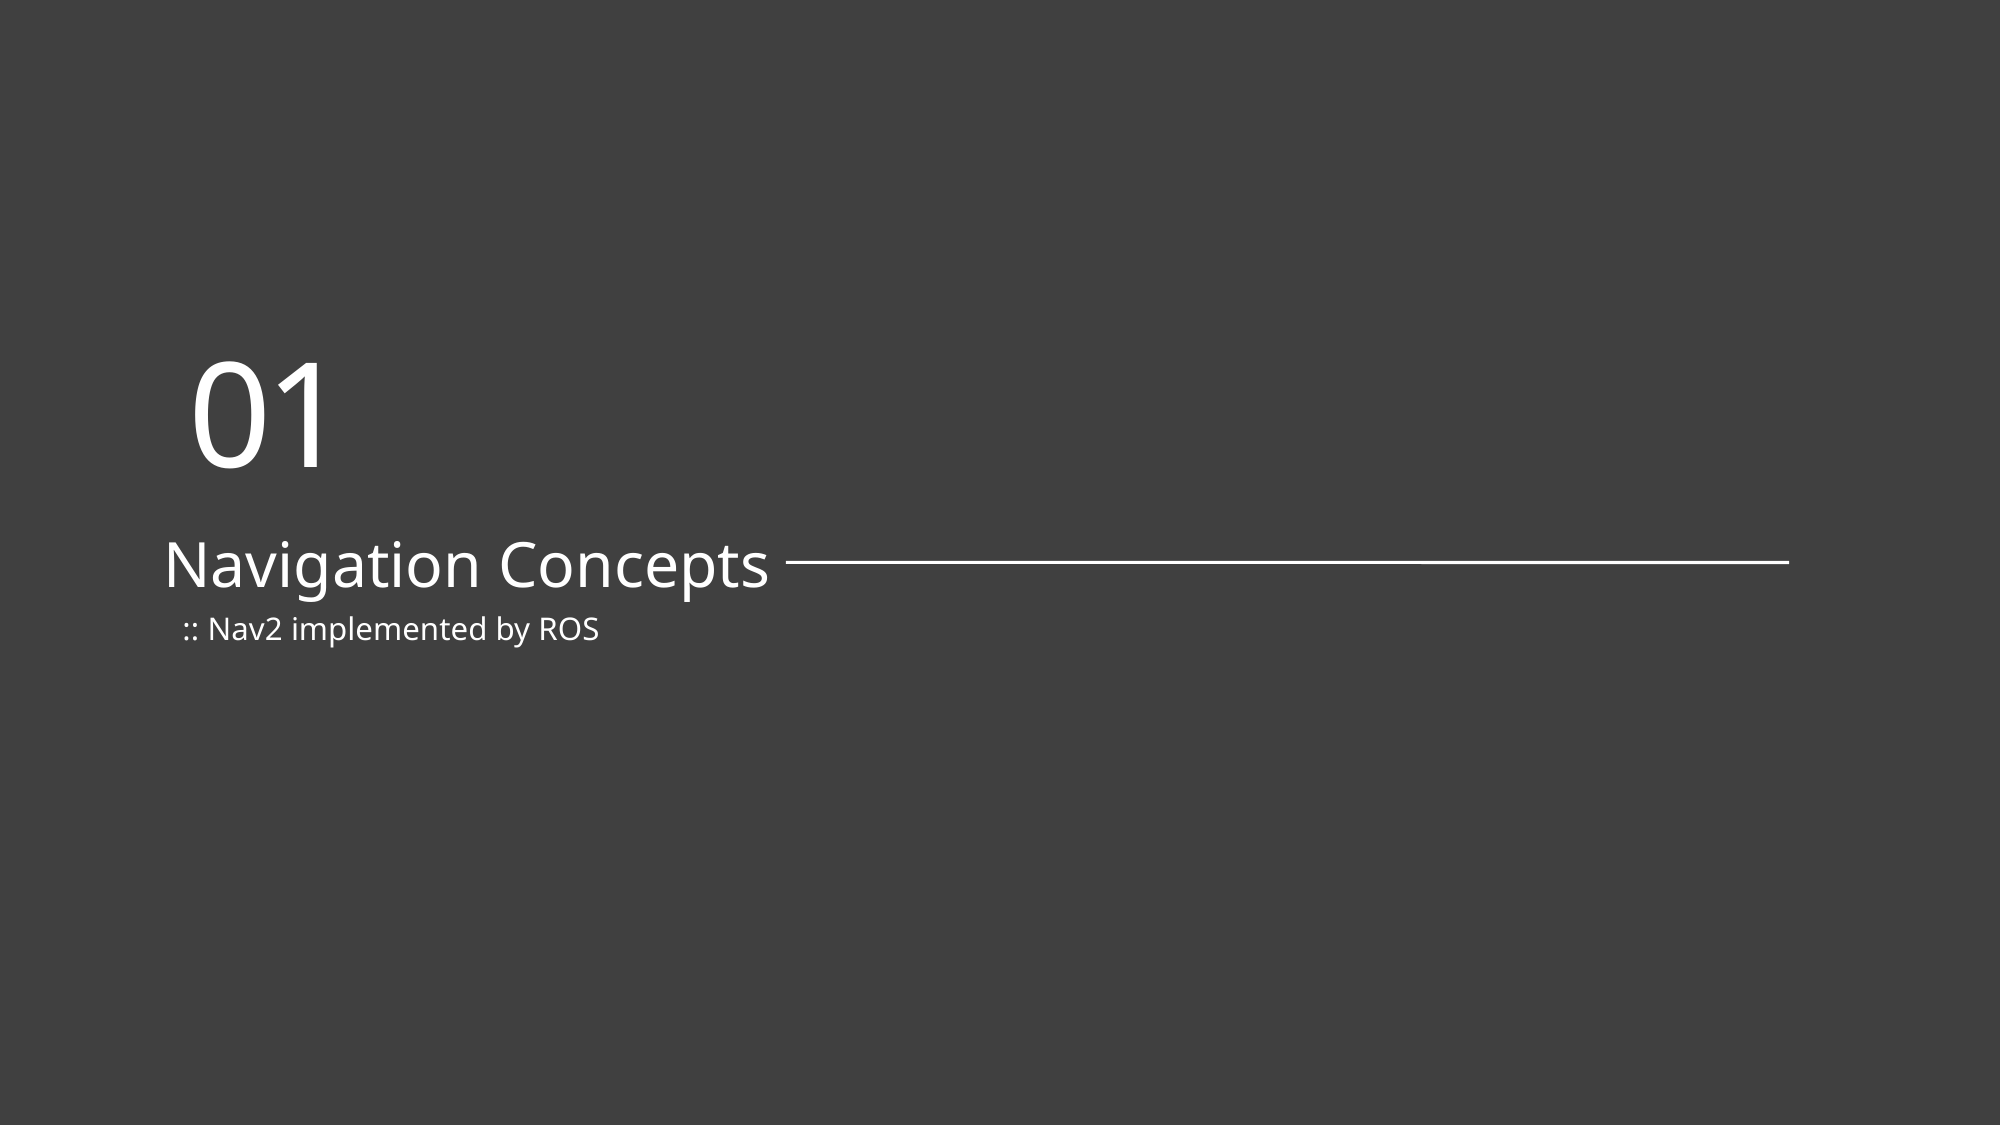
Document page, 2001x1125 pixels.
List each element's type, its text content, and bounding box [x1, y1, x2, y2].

text_box 01 [173, 314, 364, 504]
text_box Navigation Concepts [148, 517, 786, 608]
text_box :: Nav2 implemented by ROS [167, 602, 616, 655]
